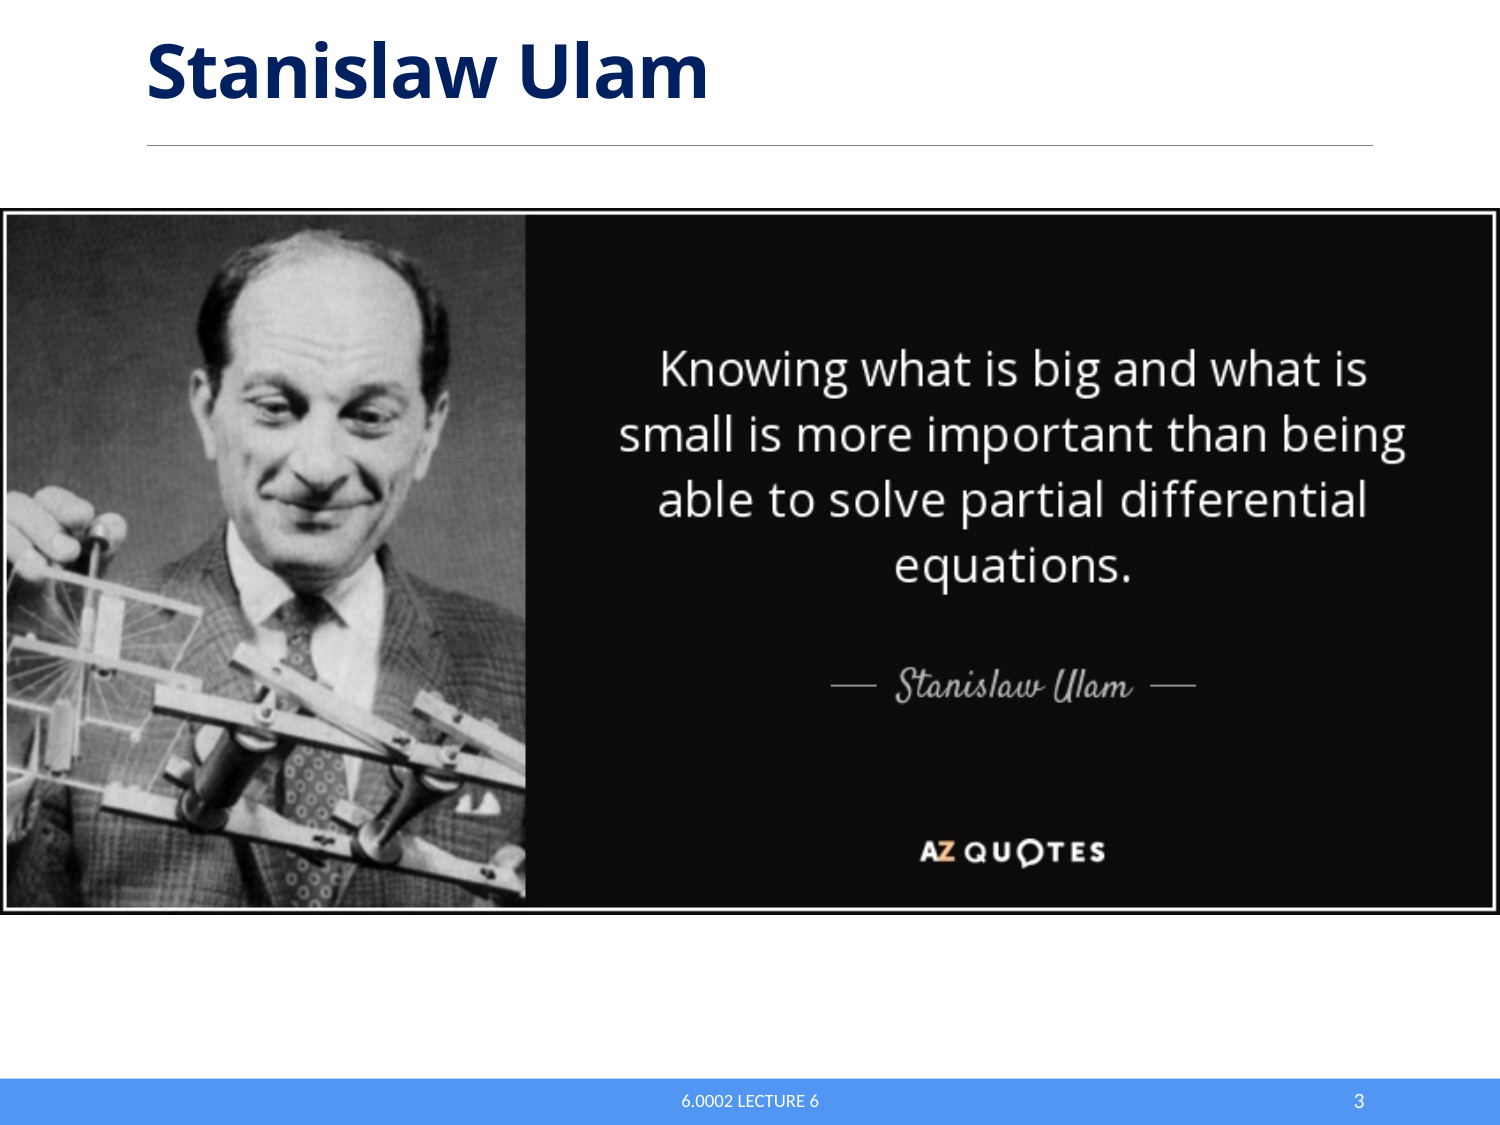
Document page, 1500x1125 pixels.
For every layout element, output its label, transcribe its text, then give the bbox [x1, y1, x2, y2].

picture [0, 207, 1500, 915]
footer 6.0002 Lecture 6 [453, 1069, 1047, 1125]
title Stanislaw Ulam [131, 42, 1369, 122]
slide_number 3 [1218, 1069, 1380, 1125]
